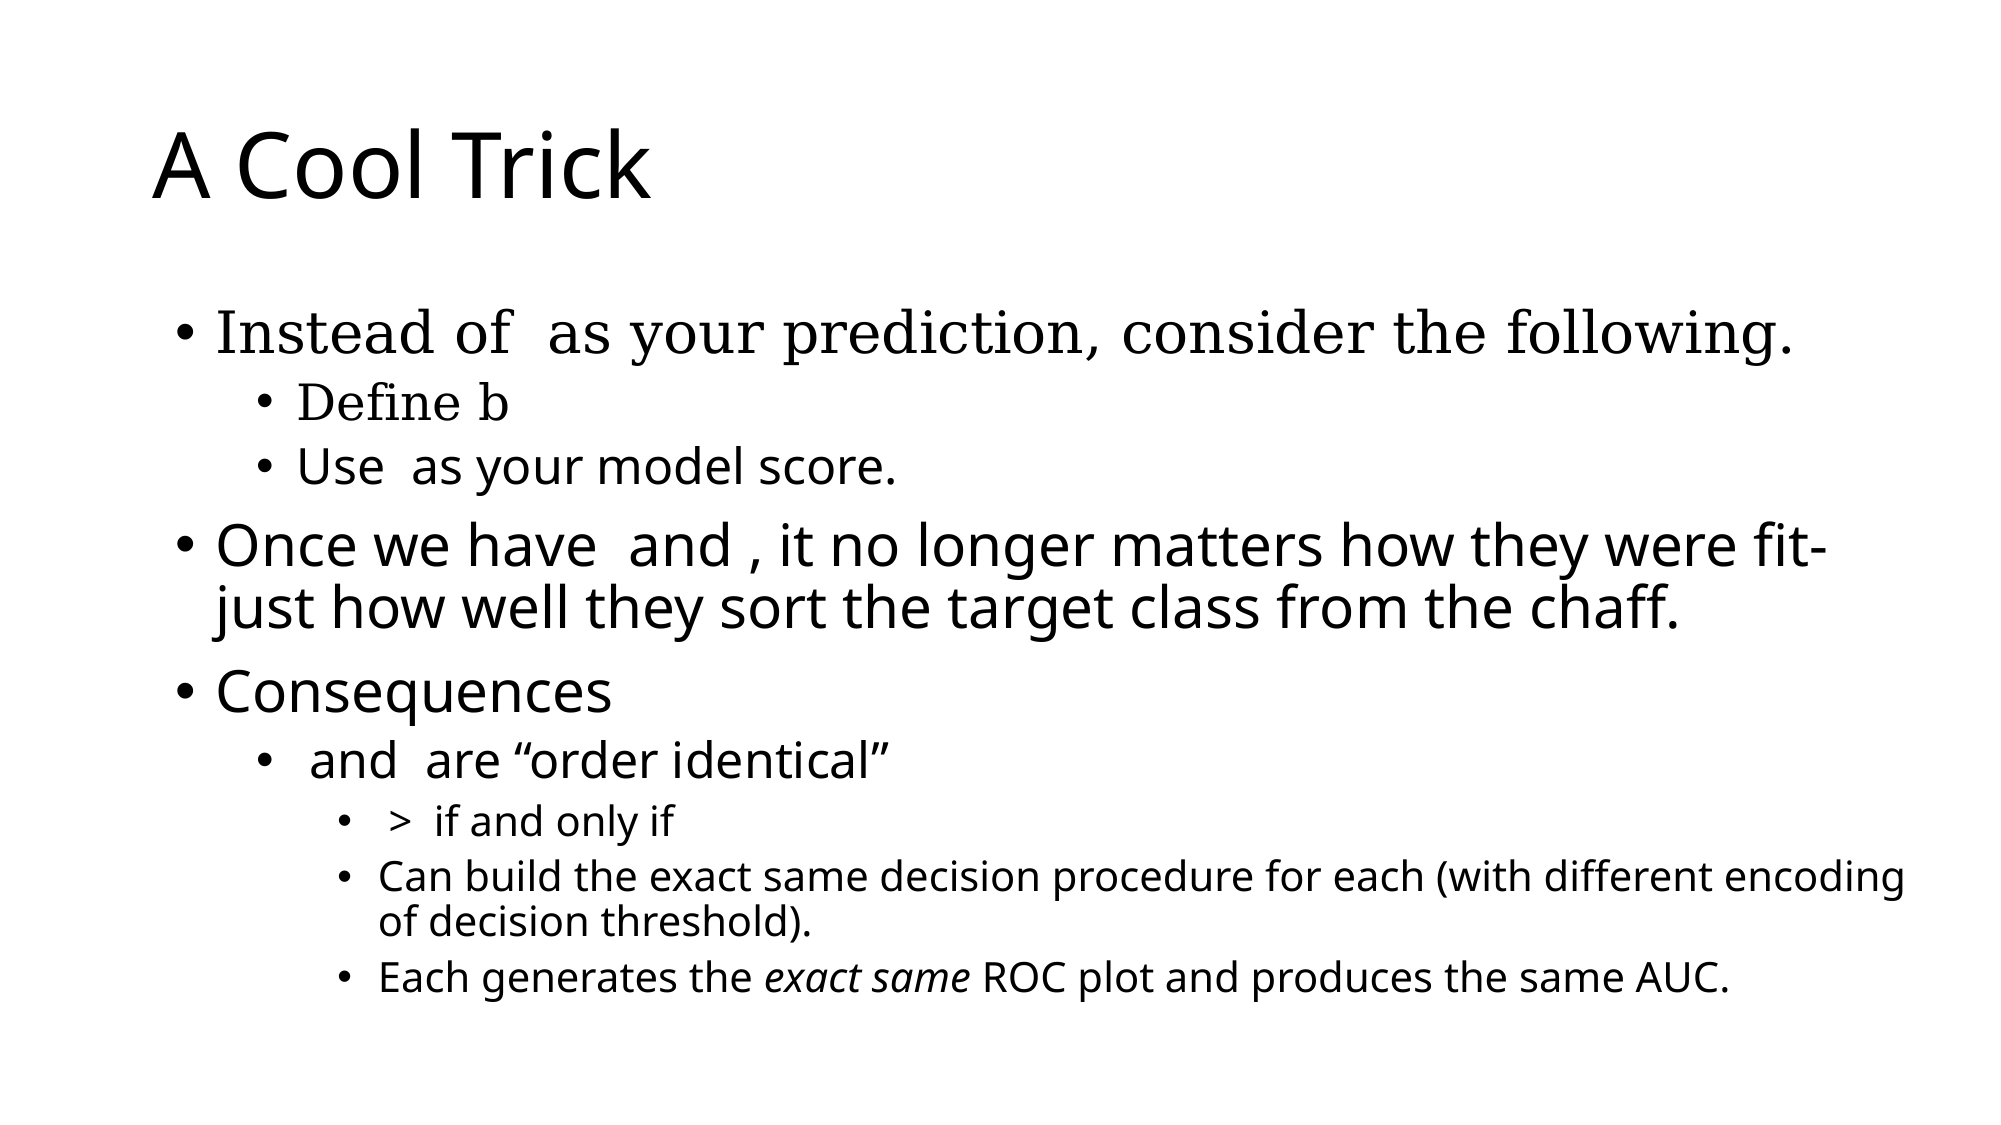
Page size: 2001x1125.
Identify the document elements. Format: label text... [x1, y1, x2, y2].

title A Cool Trick [137, 59, 1863, 278]
